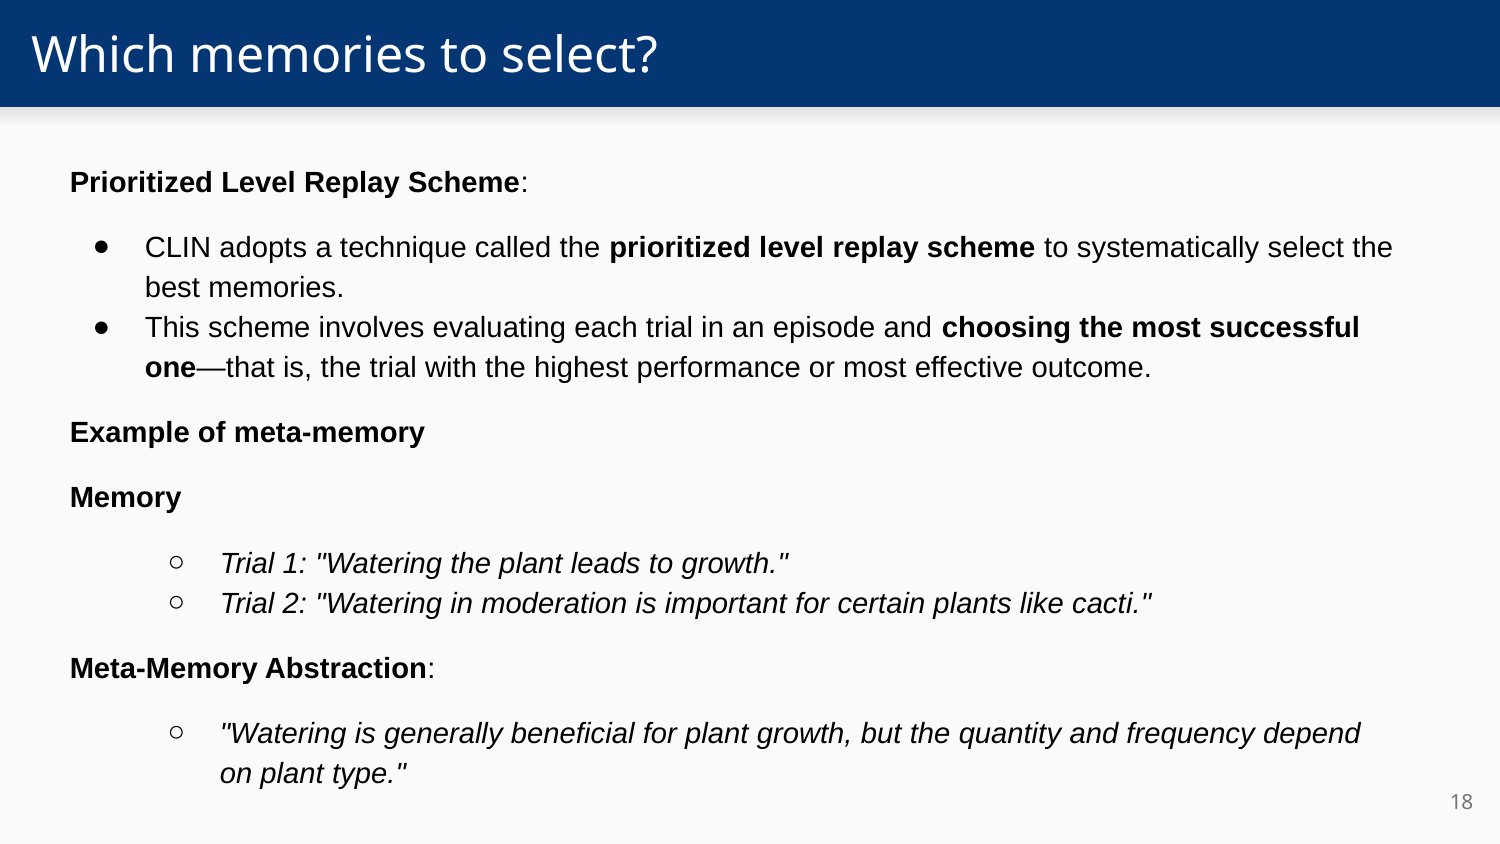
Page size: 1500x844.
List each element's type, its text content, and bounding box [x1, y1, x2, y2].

text_box Prioritized Level Replay Scheme: CLIN adopts a technique called the prioritized level replay scheme to systematically select the best memories. This scheme involves evaluating each trial in an episode and choosing the most successful one—that is, the trial with the highest performance or most effective outcome. Example of meta-memory Memory Trial 1: "Watering the plant leads to growth." Trial 2: "Watering in moderation is important for certain plants like cacti." Meta-Memory Abstraction: "Watering is generally beneficial for plant growth, but the quantity and frequency depend on plant type." [54, 142, 1417, 730]
slide_number ‹#› [1398, 770, 1489, 835]
title Which memories to select? [16, 2, 1464, 102]
